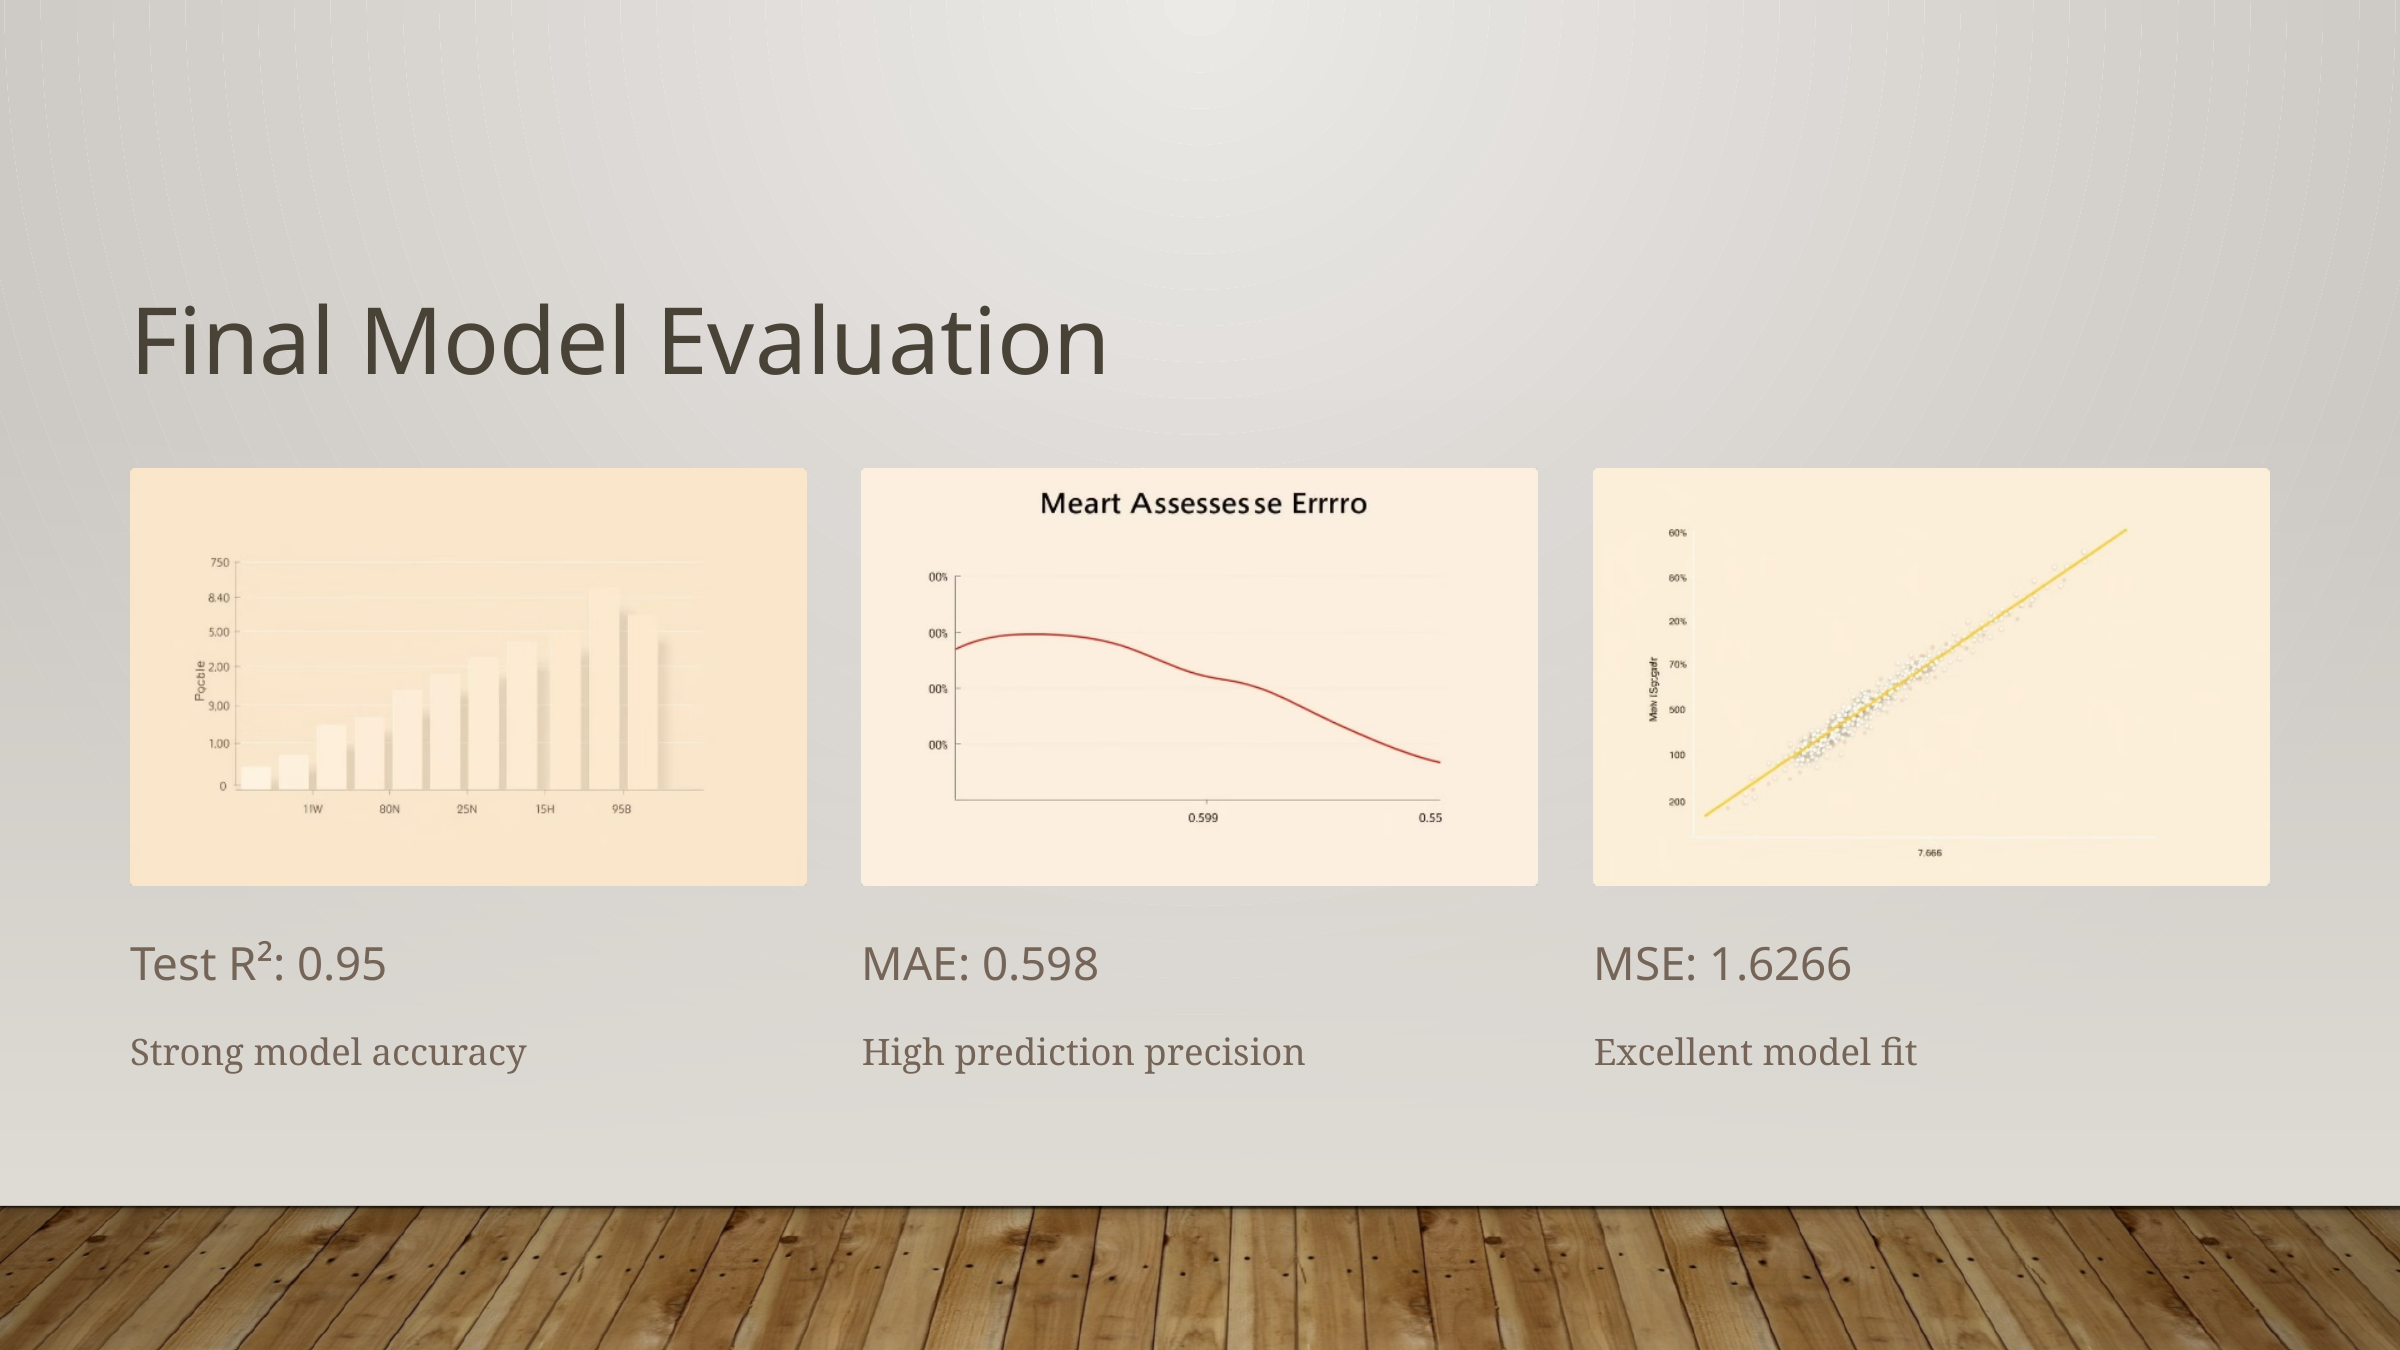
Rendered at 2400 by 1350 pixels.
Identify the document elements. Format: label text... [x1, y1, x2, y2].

picture [129, 467, 807, 887]
text_box Test R²: 0.95 [130, 932, 596, 991]
text_box Final Model Evaluation [130, 277, 1199, 394]
text_box Strong model accuracy [130, 1012, 807, 1073]
text_box High prediction precision [861, 1012, 1538, 1073]
picture [1593, 467, 2270, 887]
picture [0, 1206, 2400, 1350]
text_box MSE: 1.6266 [1593, 932, 2059, 991]
text_box MAE: 0.598 [861, 932, 1327, 991]
picture [861, 467, 1539, 887]
text_box Excellent model fit [1593, 1012, 2270, 1073]
